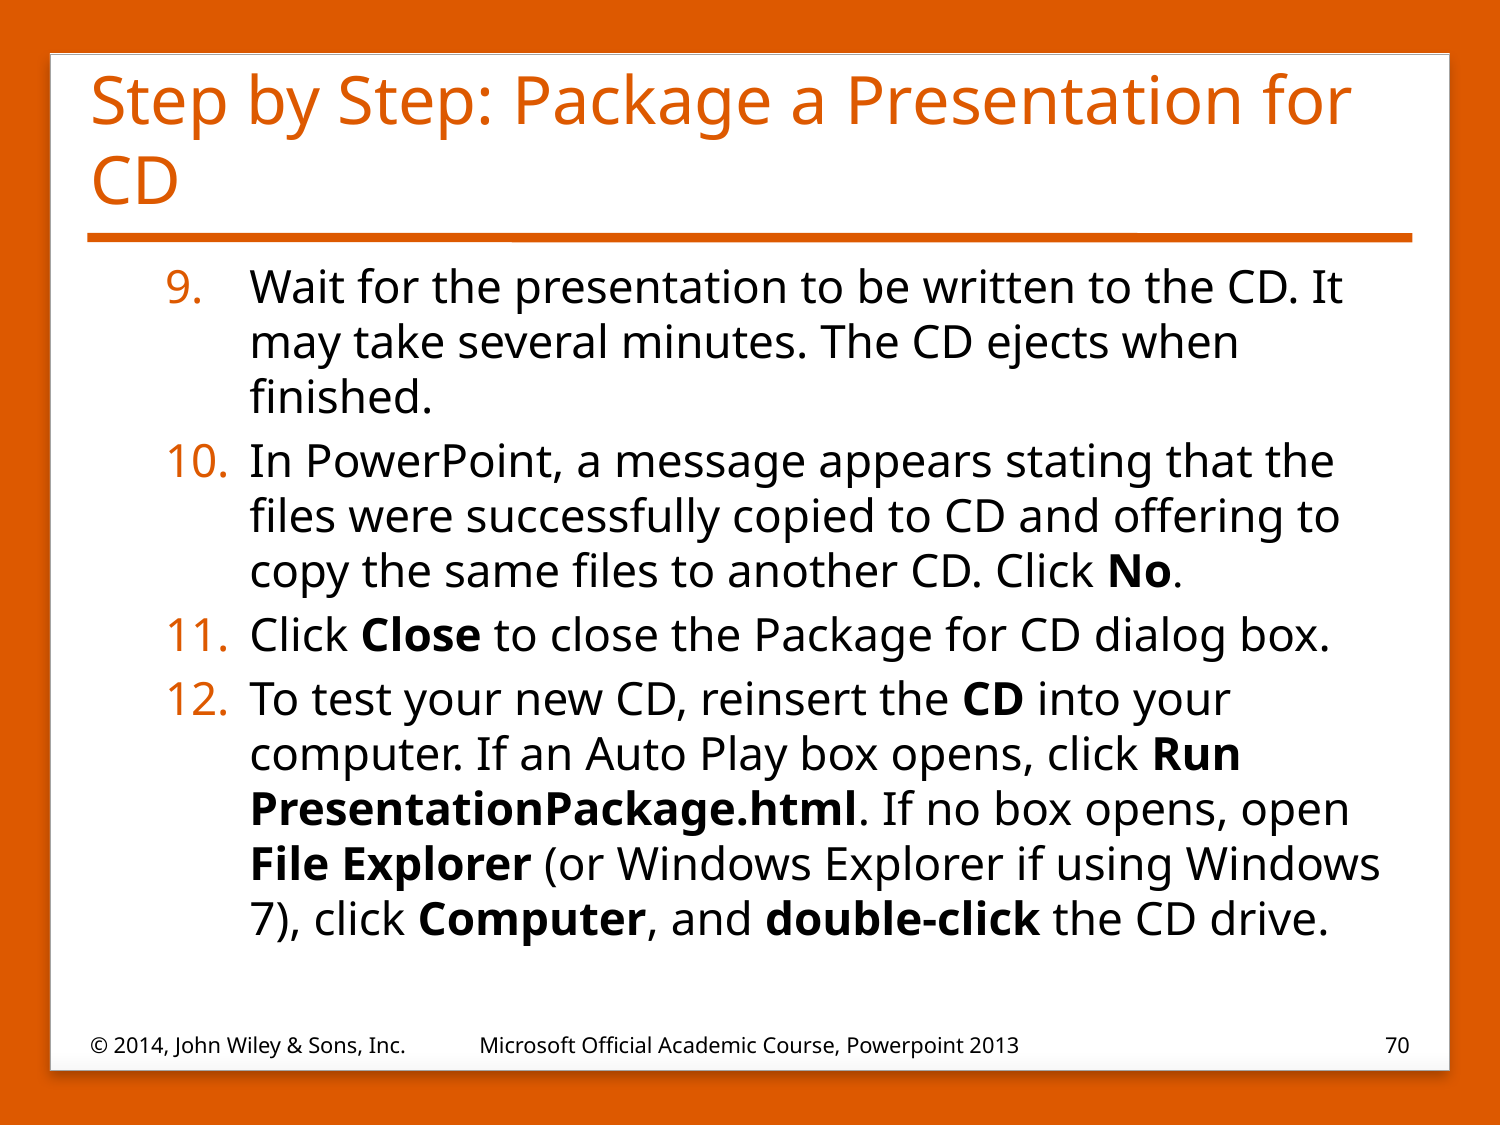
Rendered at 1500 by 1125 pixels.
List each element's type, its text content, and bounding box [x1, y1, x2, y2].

list Wait for the presentation to be written to the CD. It may take several minutes. The CD ejects when finished. In PowerPoint, a message appears stating that the files were successfully copied to CD and offering to copy the same files to another CD. Click No. Click Close to close the Package for CD dialog box. To test your new CD, reinsert the CD into your computer. If an Auto Play box opens, click Run PresentationPackage.html. If no box opens, open File Explorer (or Windows Explorer if using Windows 7), click Computer, and double-click the CD drive. [75, 249, 1425, 1063]
title Step by Step: Package a Presentation for CD [74, 74, 1426, 226]
footer Microsoft Official Academic Course, Powerpoint 2013 [449, 1024, 1051, 1103]
slide_number © 2014, John Wiley & Sons, Inc. [74, 1024, 426, 1103]
slide_number 70 [1074, 1024, 1426, 1103]
